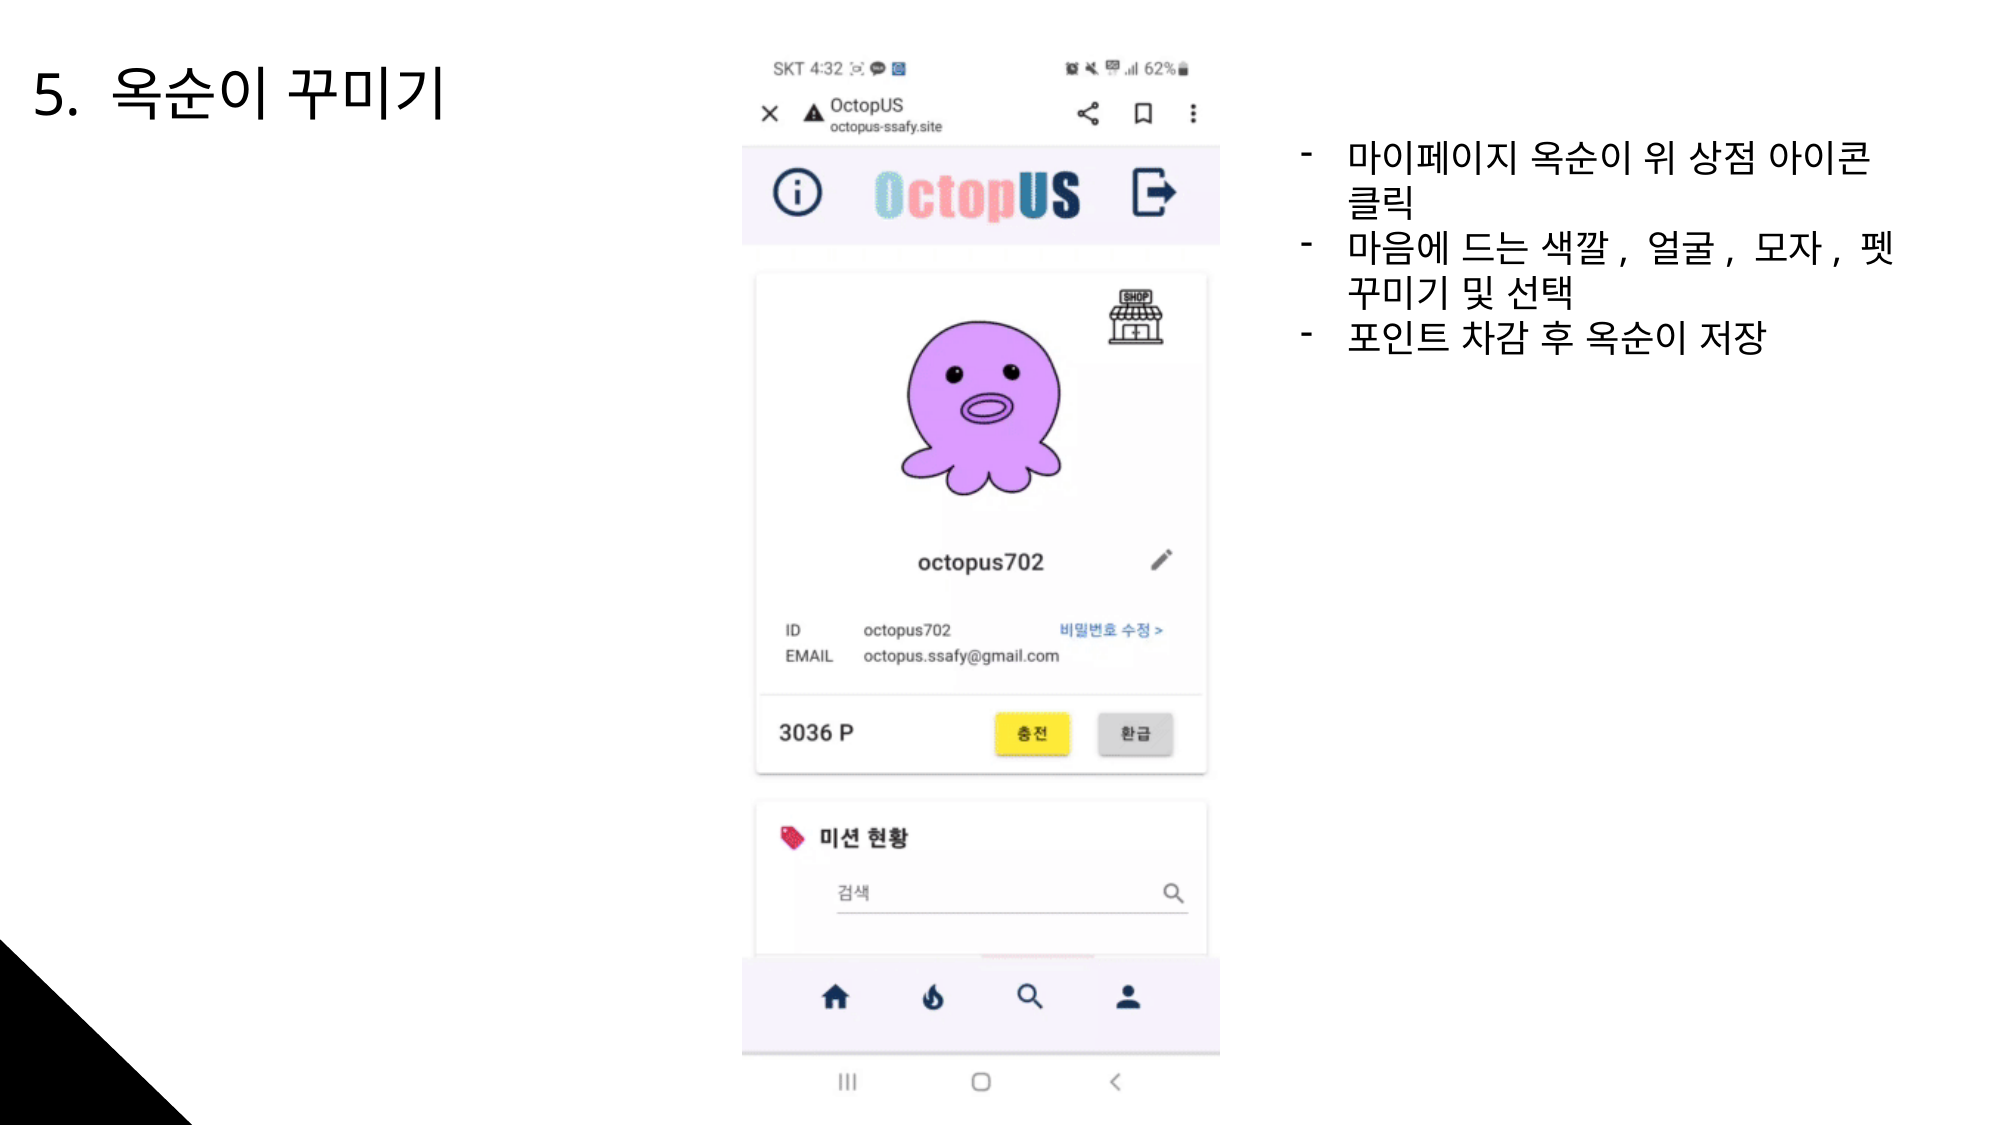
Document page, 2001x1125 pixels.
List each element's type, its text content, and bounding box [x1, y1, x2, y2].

text_box 마이페이지 옥순이 위 상점 아이콘 클릭 마음에 드는 색깔, 얼굴, 모자, 펫 꾸미기 및 선택 포인트 차감 후 옥순이 저장 [1285, 127, 1963, 367]
text_box [0, 939, 193, 1125]
picture [742, 49, 1220, 1110]
text_box 5. 옥순이 꾸미기 [17, 44, 463, 135]
